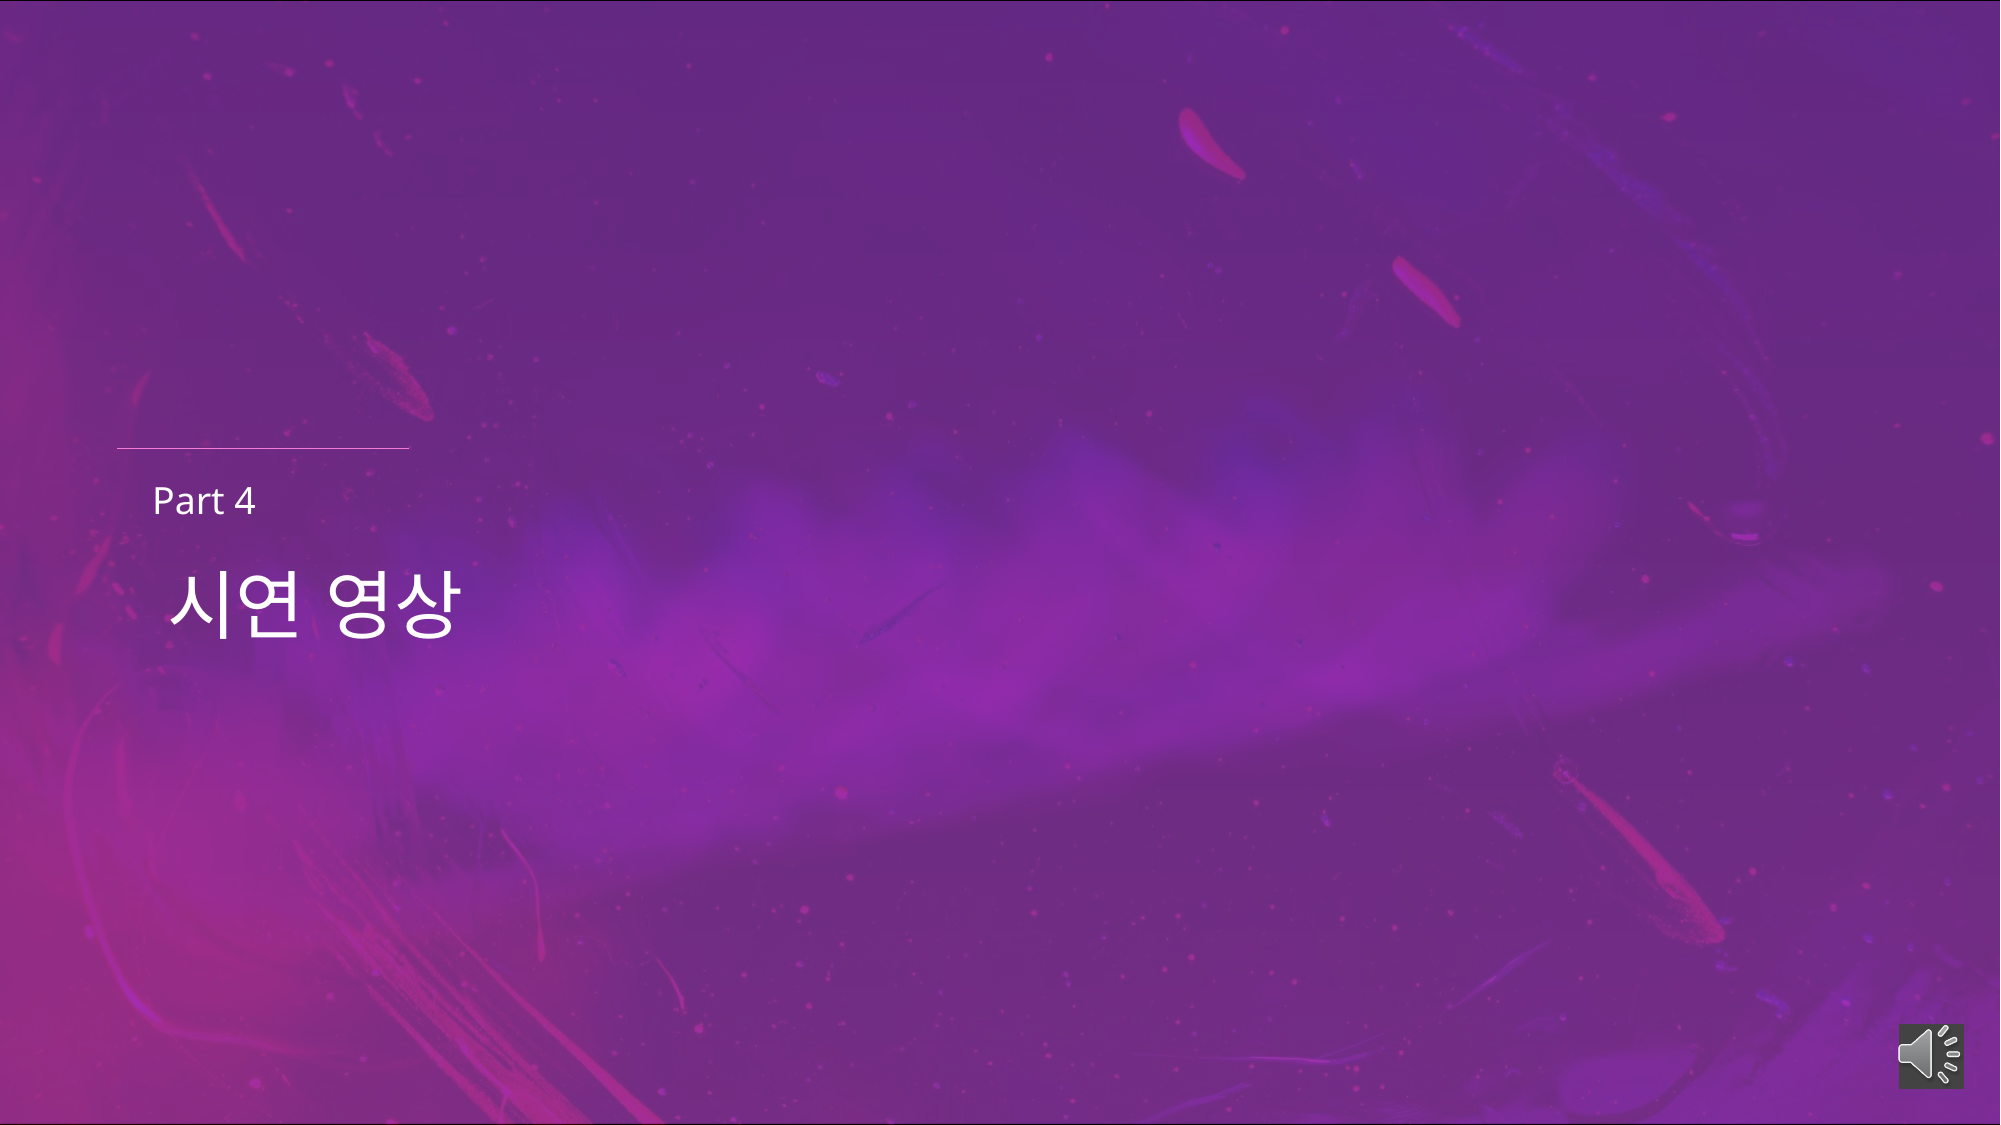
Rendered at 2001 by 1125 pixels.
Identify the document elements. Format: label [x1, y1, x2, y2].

picture [1897, 1022, 1965, 1090]
text_box [0, 0, 2000, 1125]
